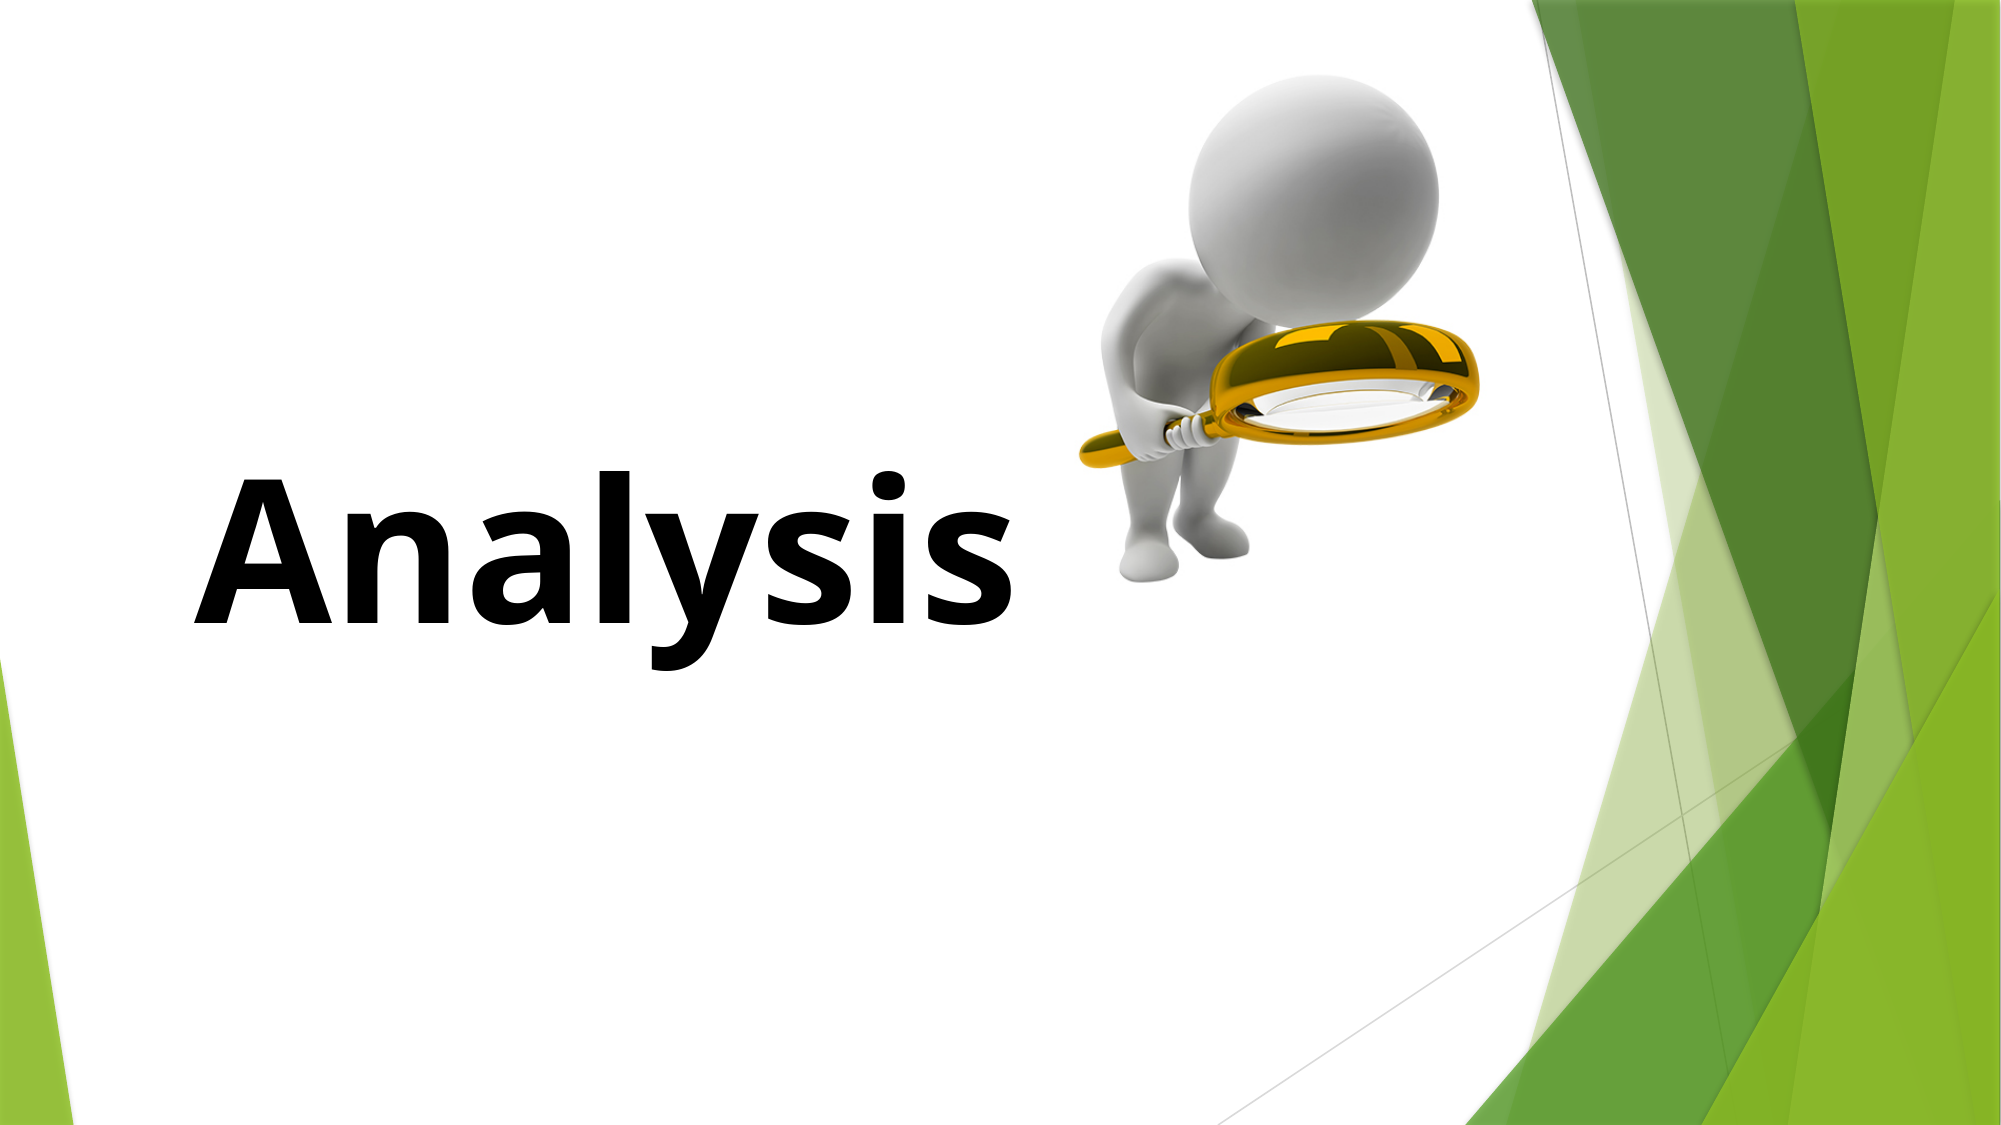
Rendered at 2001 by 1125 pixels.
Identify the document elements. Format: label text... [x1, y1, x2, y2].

picture [1041, 61, 1500, 592]
title Analysis [157, 416, 1057, 810]
